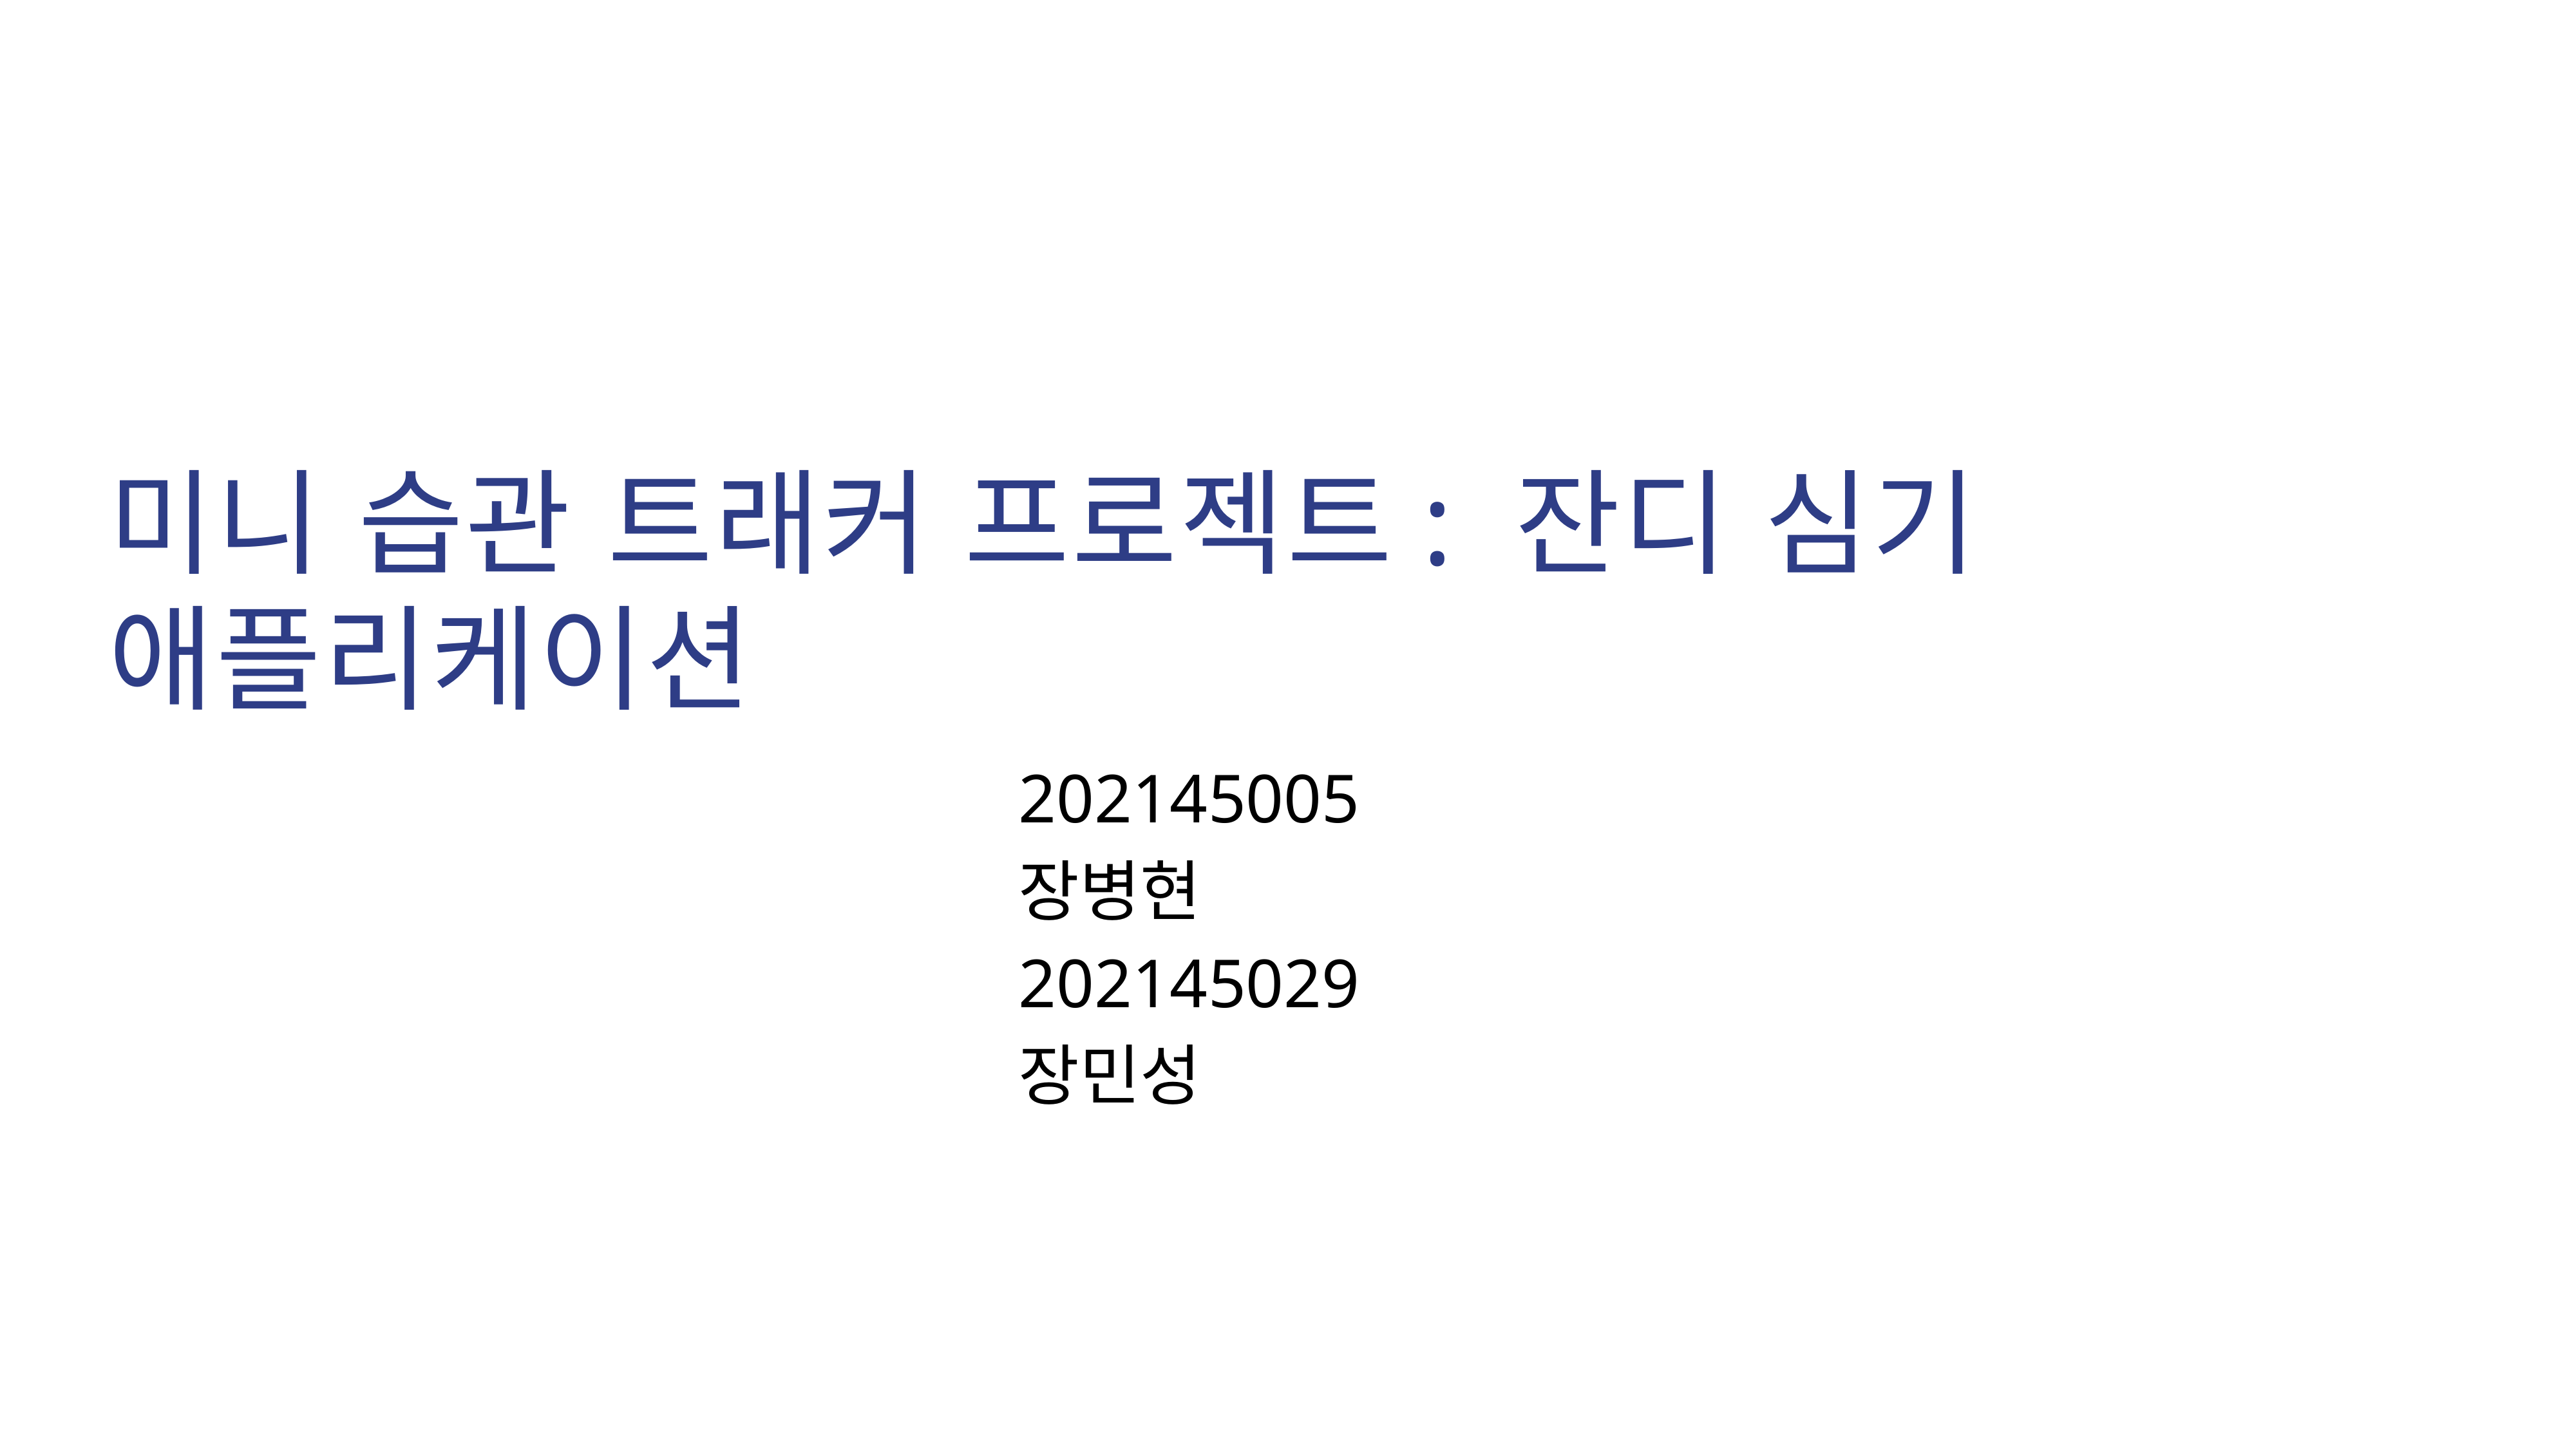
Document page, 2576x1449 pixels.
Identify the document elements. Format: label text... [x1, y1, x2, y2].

text_box 202145005 장병현 202145029 장민성 [1009, 739, 1586, 925]
text_box 미니 습관 트래커 프로젝트: 잔디 심기 애플리케이션 [108, 512, 2552, 672]
